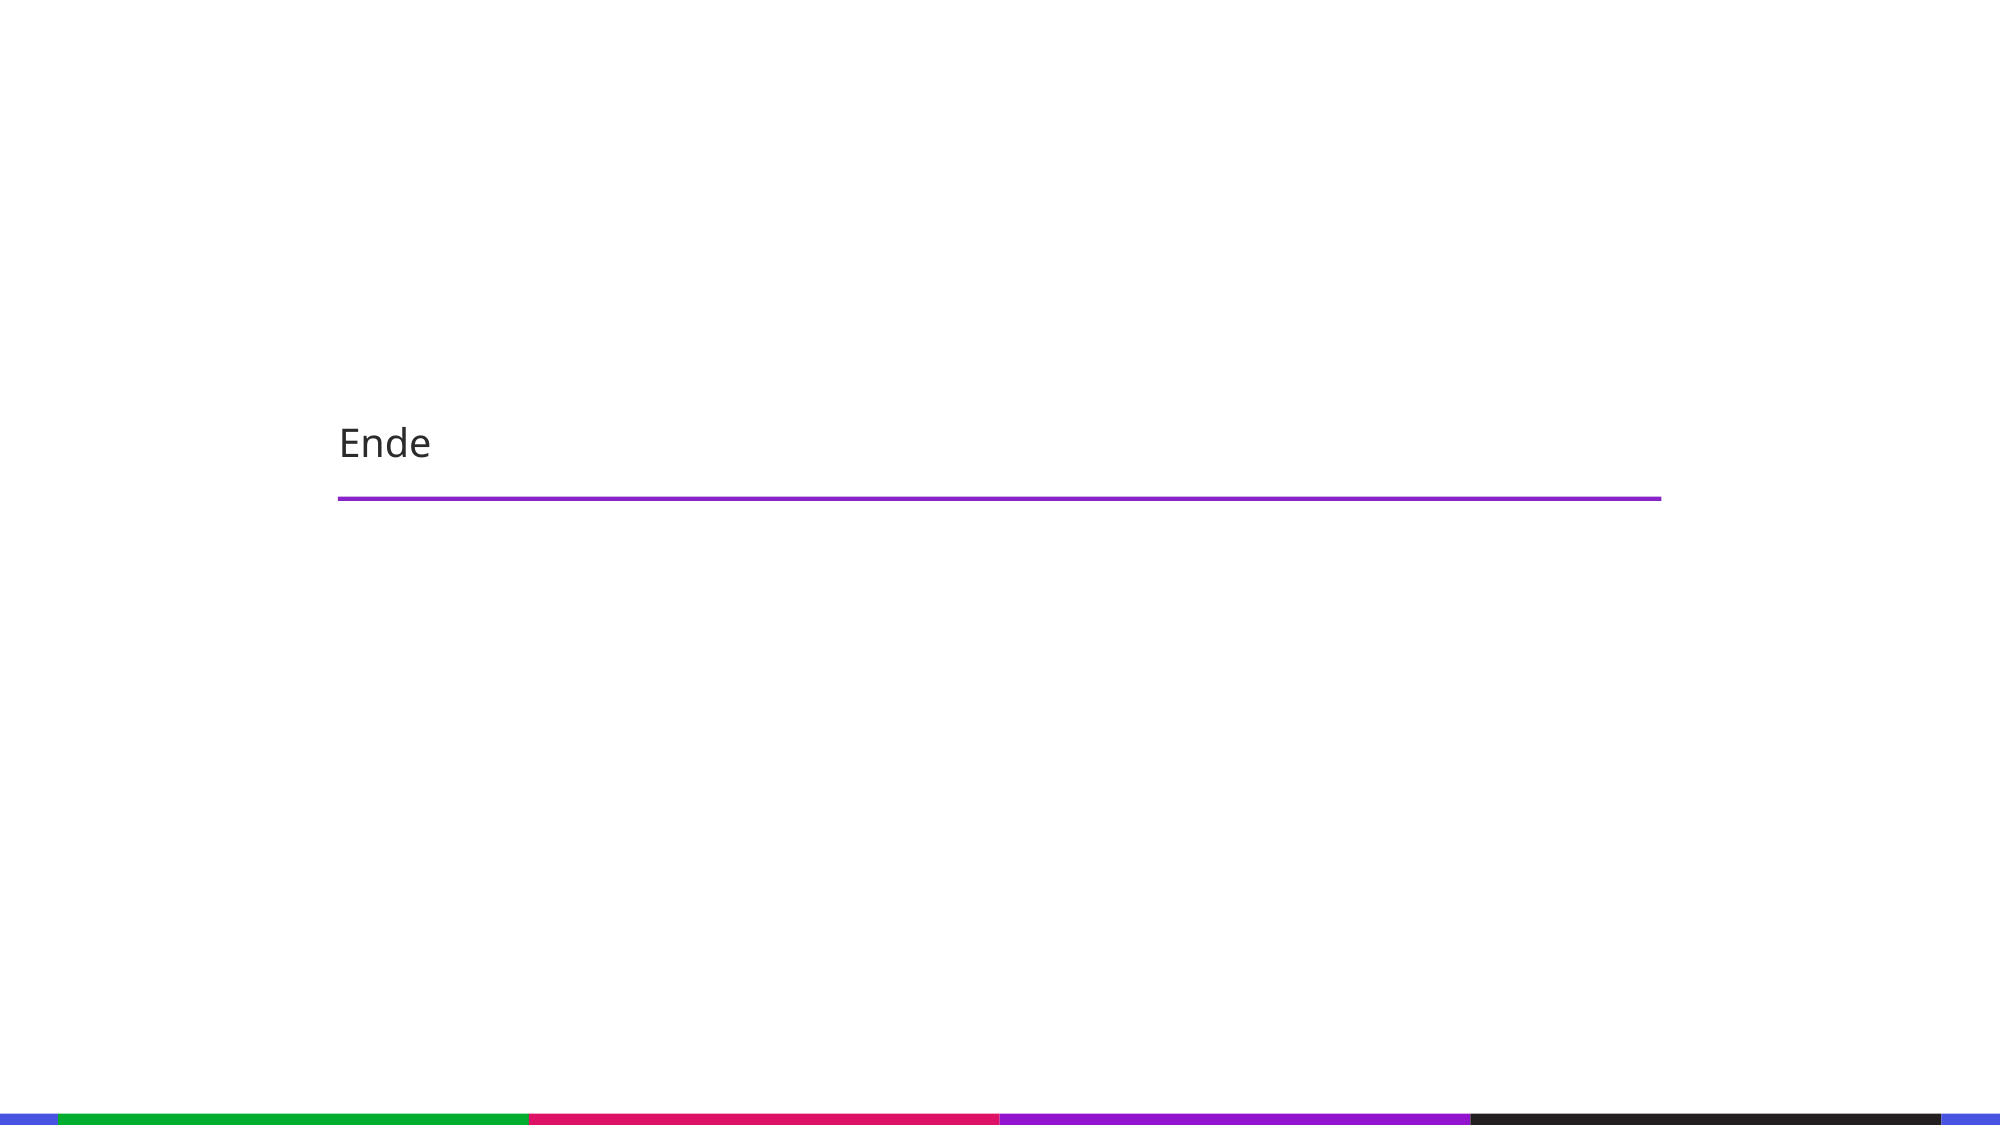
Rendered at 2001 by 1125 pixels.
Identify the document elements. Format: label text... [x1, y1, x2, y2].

text_box [1942, 1113, 2000, 1125]
text_box [0, 1113, 57, 1125]
text_box Ende [338, 423, 1436, 466]
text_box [57, 1113, 1942, 1125]
